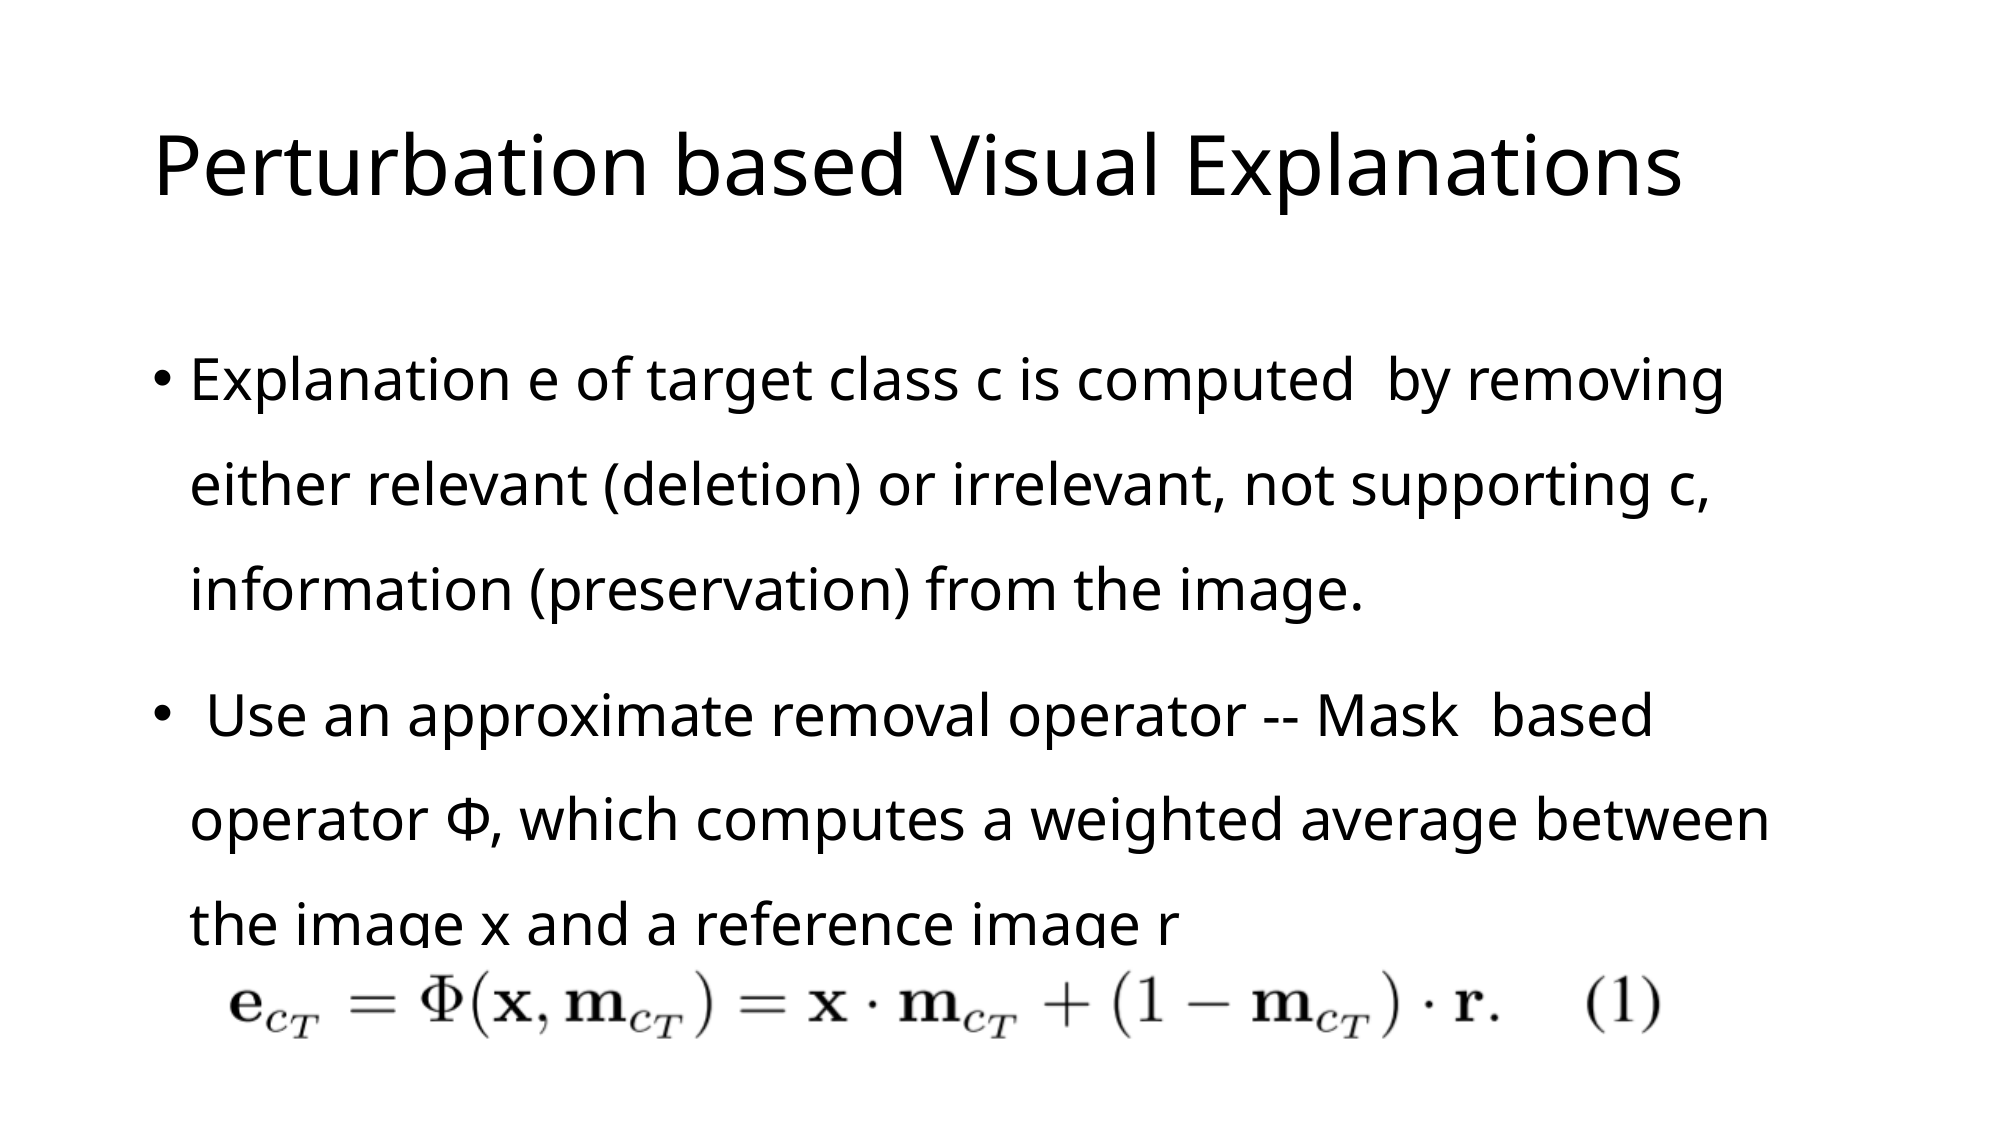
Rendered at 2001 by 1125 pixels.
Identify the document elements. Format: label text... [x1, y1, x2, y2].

list Explanation e of target class c is computed by removing either relevant (deletion) or irrelevant, not supporting c, information (preservation) from the image. Use an approximate removal operator -- Mask based operator Φ, which computes a weighted average between the image x and a reference image r [137, 299, 1863, 1014]
picture [124, 948, 1703, 1079]
title Perturbation based Visual Explanations [137, 59, 1863, 278]
